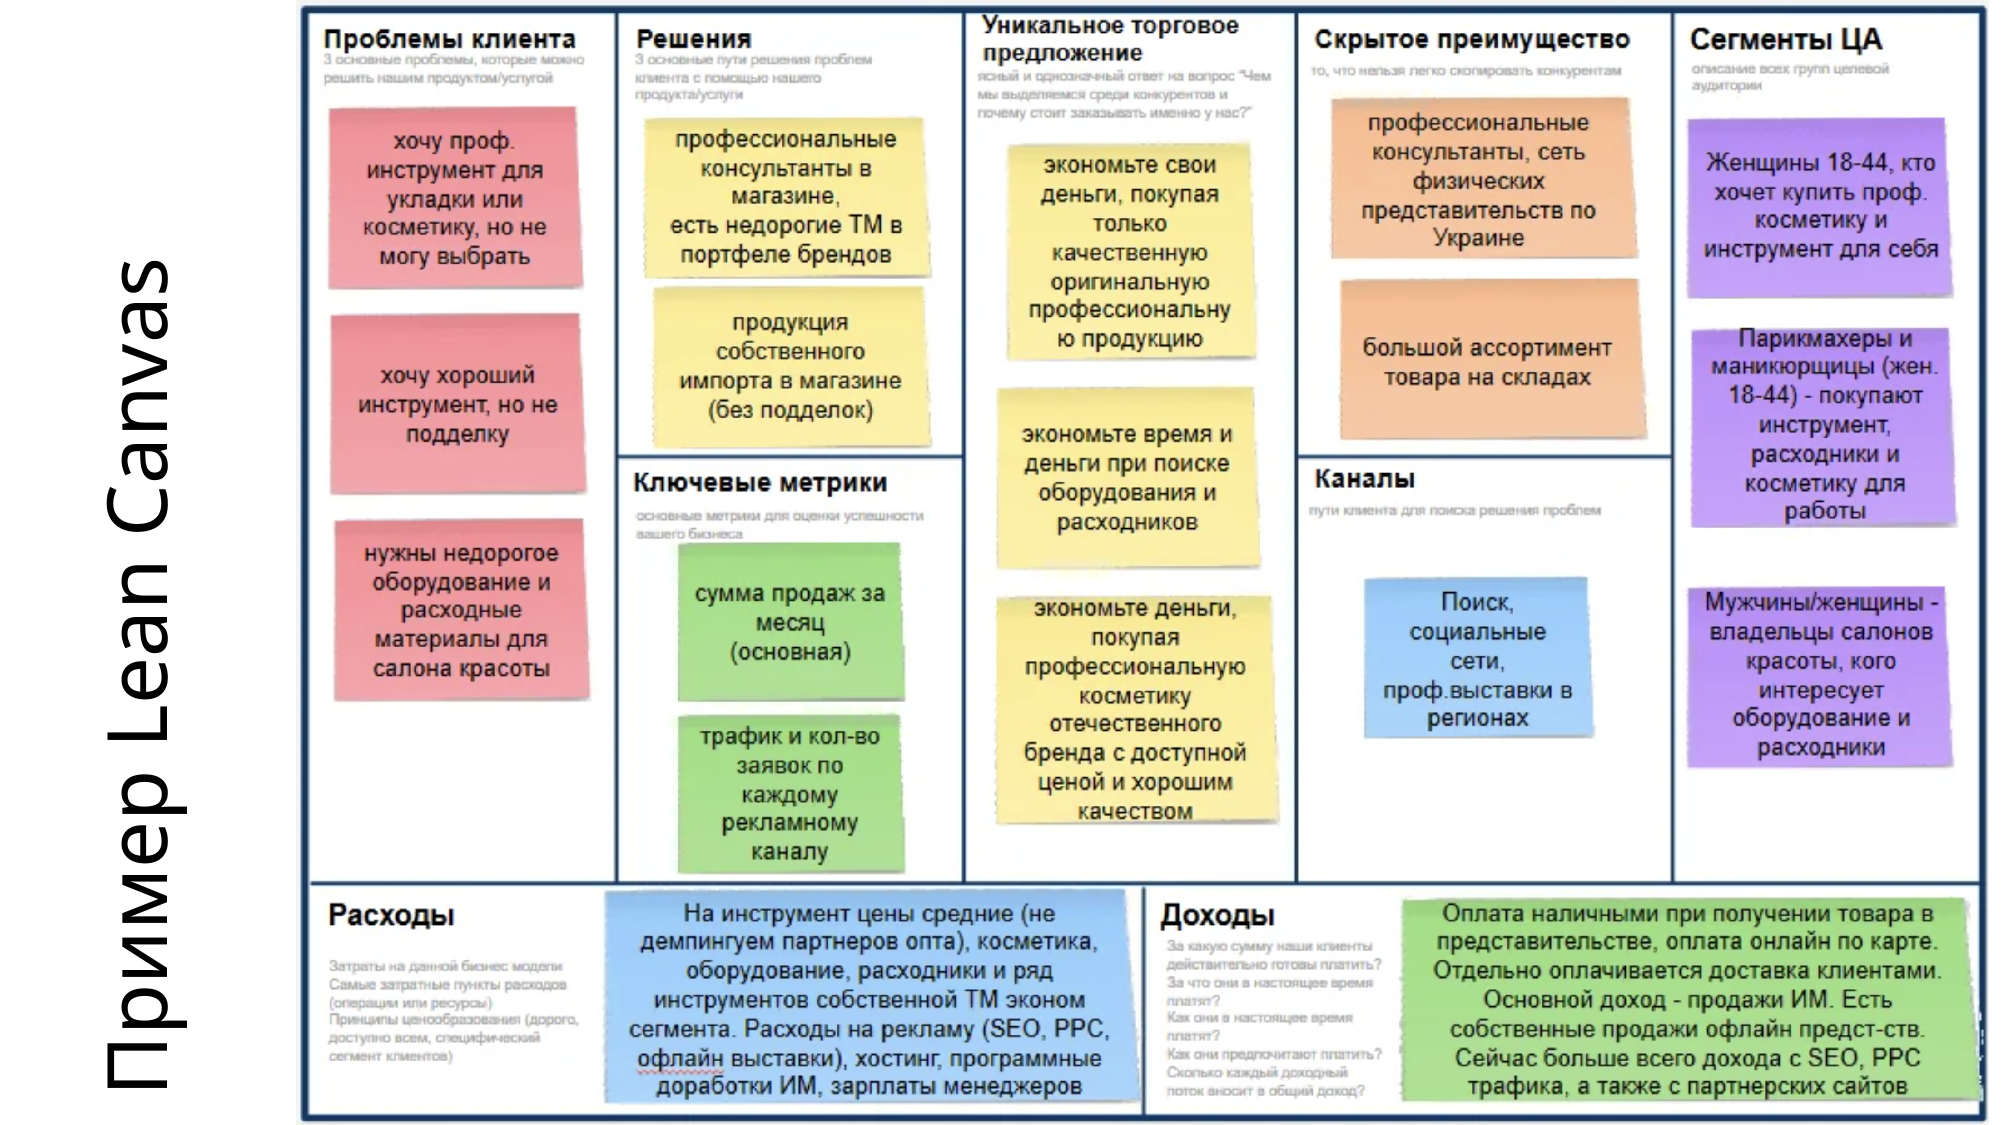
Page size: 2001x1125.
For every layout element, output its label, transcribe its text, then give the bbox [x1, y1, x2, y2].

title Пример Lean Canvas [87, 191, 195, 1112]
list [296, 0, 1989, 1125]
